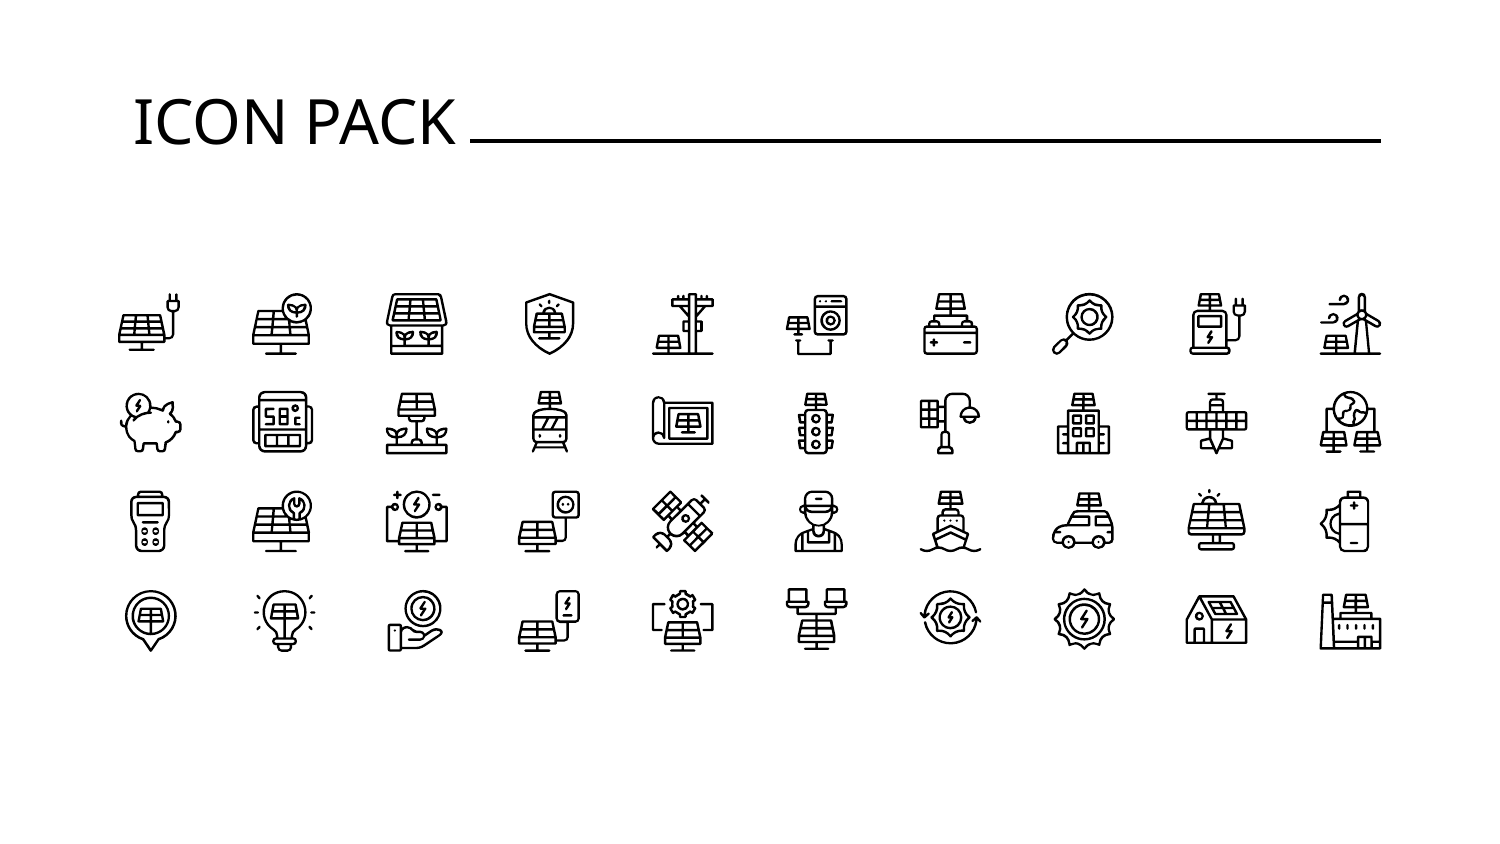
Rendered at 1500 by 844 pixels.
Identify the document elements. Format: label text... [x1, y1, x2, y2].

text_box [793, 490, 844, 553]
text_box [797, 392, 835, 455]
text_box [1051, 292, 1114, 356]
text_box [785, 588, 848, 650]
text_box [1319, 593, 1382, 650]
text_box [1189, 292, 1247, 356]
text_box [524, 292, 575, 356]
title ICON PACK [118, 72, 1382, 167]
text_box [1056, 392, 1111, 455]
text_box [531, 390, 569, 453]
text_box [1319, 292, 1383, 356]
text_box [1319, 390, 1382, 453]
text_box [129, 490, 171, 553]
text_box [385, 490, 449, 553]
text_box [918, 490, 982, 553]
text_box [251, 390, 314, 453]
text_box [119, 392, 182, 453]
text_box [253, 589, 316, 653]
text_box [131, 596, 171, 636]
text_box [517, 490, 581, 553]
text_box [1053, 587, 1116, 651]
text_box [919, 392, 981, 455]
text_box [385, 392, 448, 455]
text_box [651, 395, 714, 446]
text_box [1185, 594, 1248, 645]
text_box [387, 589, 449, 652]
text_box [918, 589, 982, 645]
text_box [385, 293, 448, 355]
text_box [118, 293, 180, 351]
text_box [517, 589, 581, 653]
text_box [1187, 488, 1246, 551]
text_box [923, 292, 979, 356]
text_box [124, 590, 177, 652]
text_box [251, 292, 316, 356]
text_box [1319, 490, 1370, 553]
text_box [1051, 492, 1114, 550]
text_box [252, 490, 312, 553]
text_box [785, 294, 848, 356]
text_box [651, 293, 714, 355]
text_box [1185, 392, 1248, 455]
text_box [391, 298, 442, 322]
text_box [651, 490, 714, 553]
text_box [651, 589, 714, 652]
